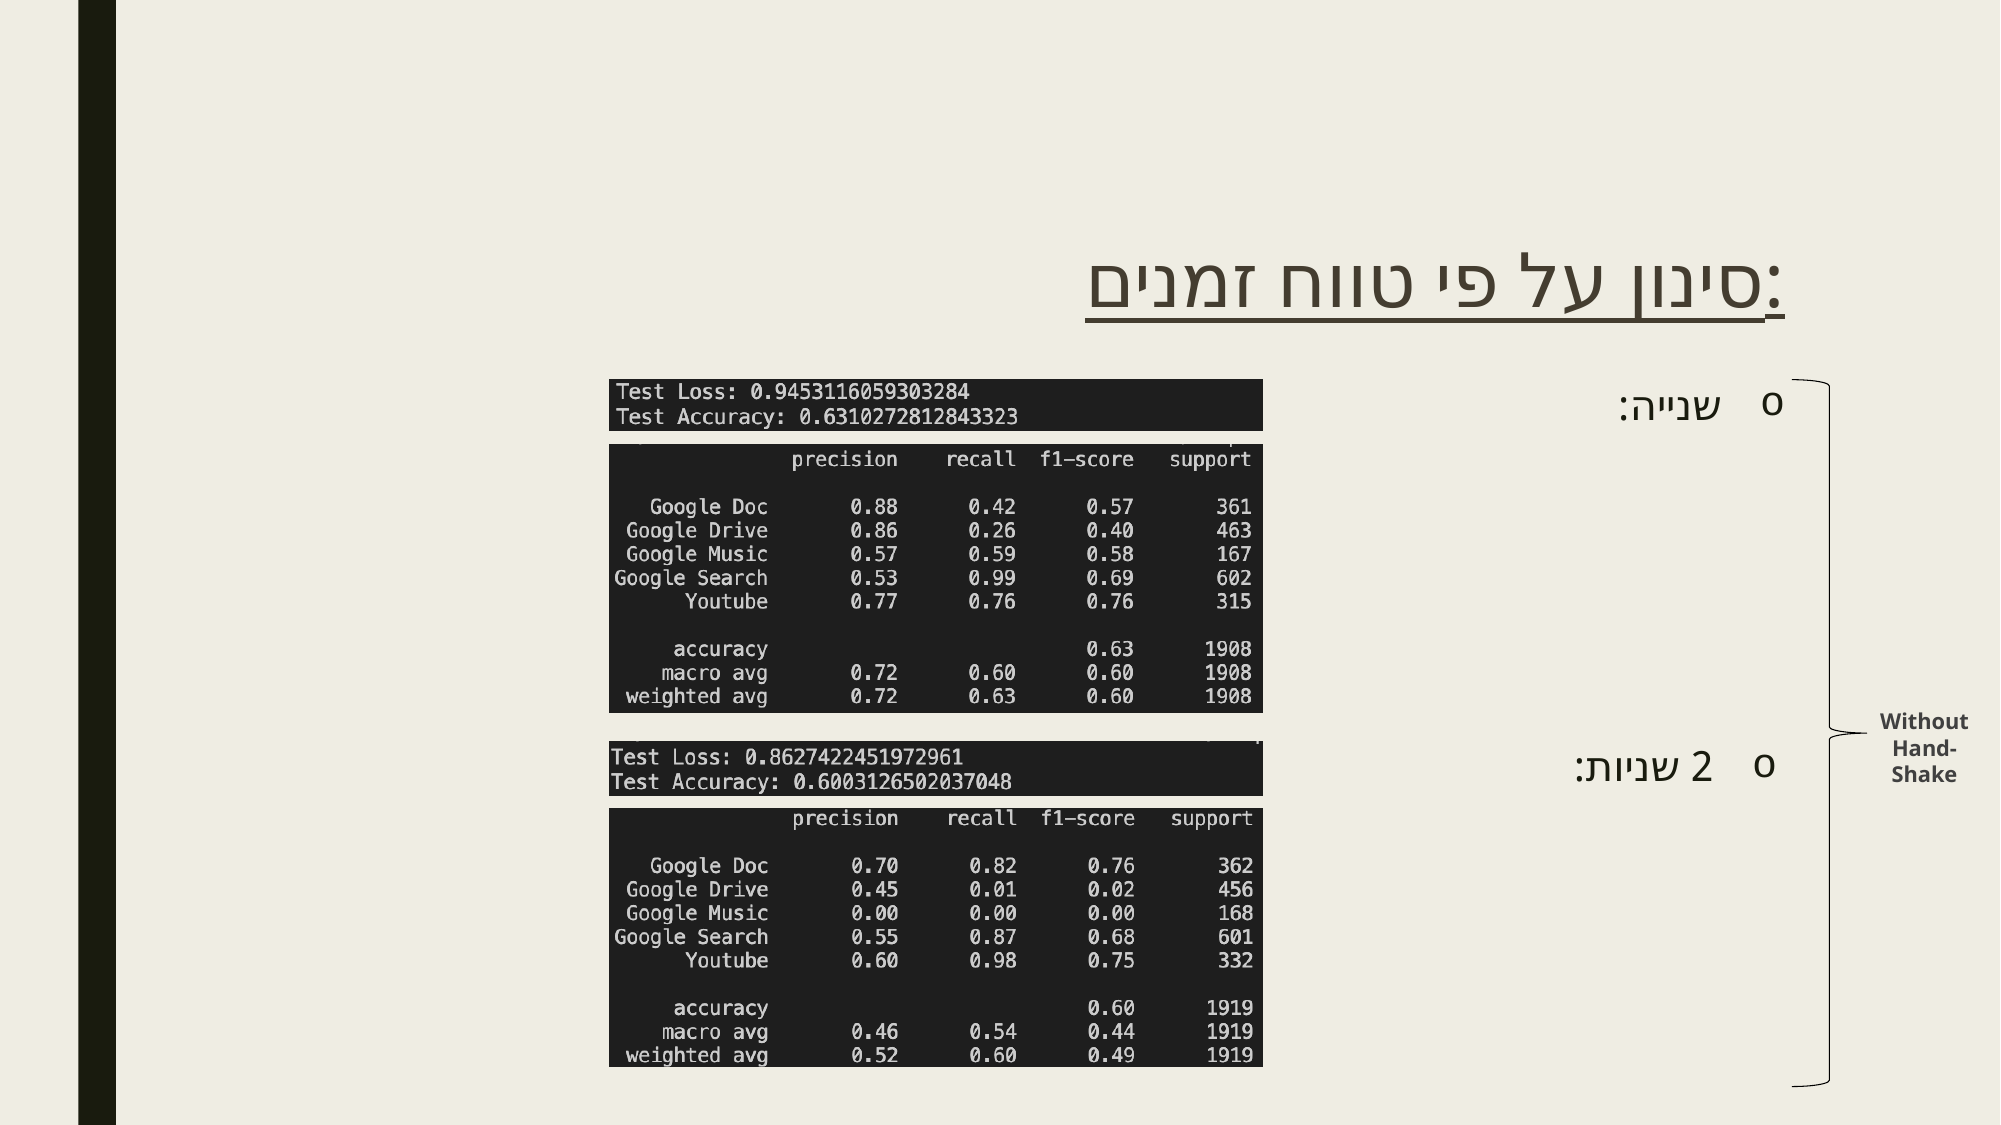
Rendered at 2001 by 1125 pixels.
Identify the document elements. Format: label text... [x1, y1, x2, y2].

picture [609, 444, 1263, 713]
picture [609, 379, 1263, 431]
picture [609, 741, 1263, 796]
text_box Without Hand-Shake [1849, 700, 2000, 795]
text_box סינון על פי טווח זמנים: [224, 236, 1800, 374]
list שנייה: [1521, 375, 1800, 446]
picture [609, 808, 1263, 1067]
text_box [1791, 379, 1849, 1088]
text_box 2 שניות: [1513, 736, 1791, 807]
